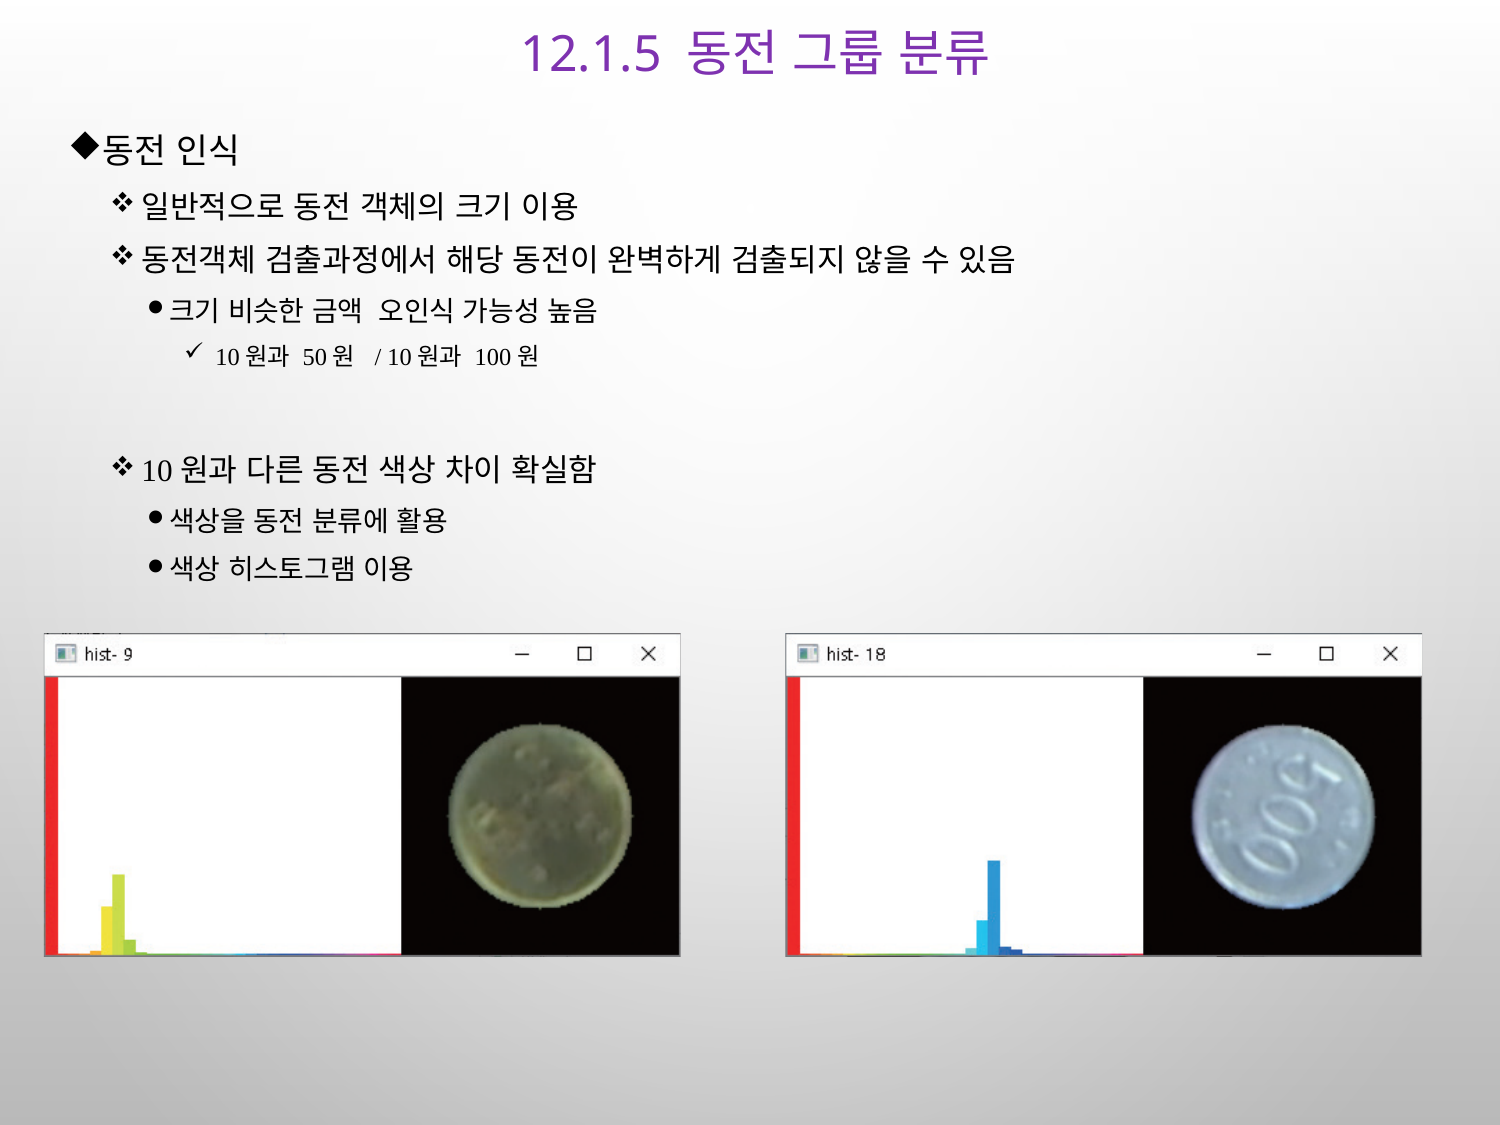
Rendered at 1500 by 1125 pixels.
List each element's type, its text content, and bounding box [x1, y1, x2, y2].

title 12.1.5 동전 그룹 분류 [53, 4, 1459, 107]
picture [0, 0, 1500, 1125]
list 동전 인식 일반적으로 동전 객체의 크기 이용 동전객체 검출과정에서 해당 동전이 완벽하게 검출되지 않을 수 있음 크기 비슷한 금액 오인식 가능성 높음 10원과 50원 / 10원과 100원 10원과 다른 동전 색상 차이 확실함 색상을 동전 분류에 활용 색상 히스토그램 이용 [53, 113, 1459, 1102]
